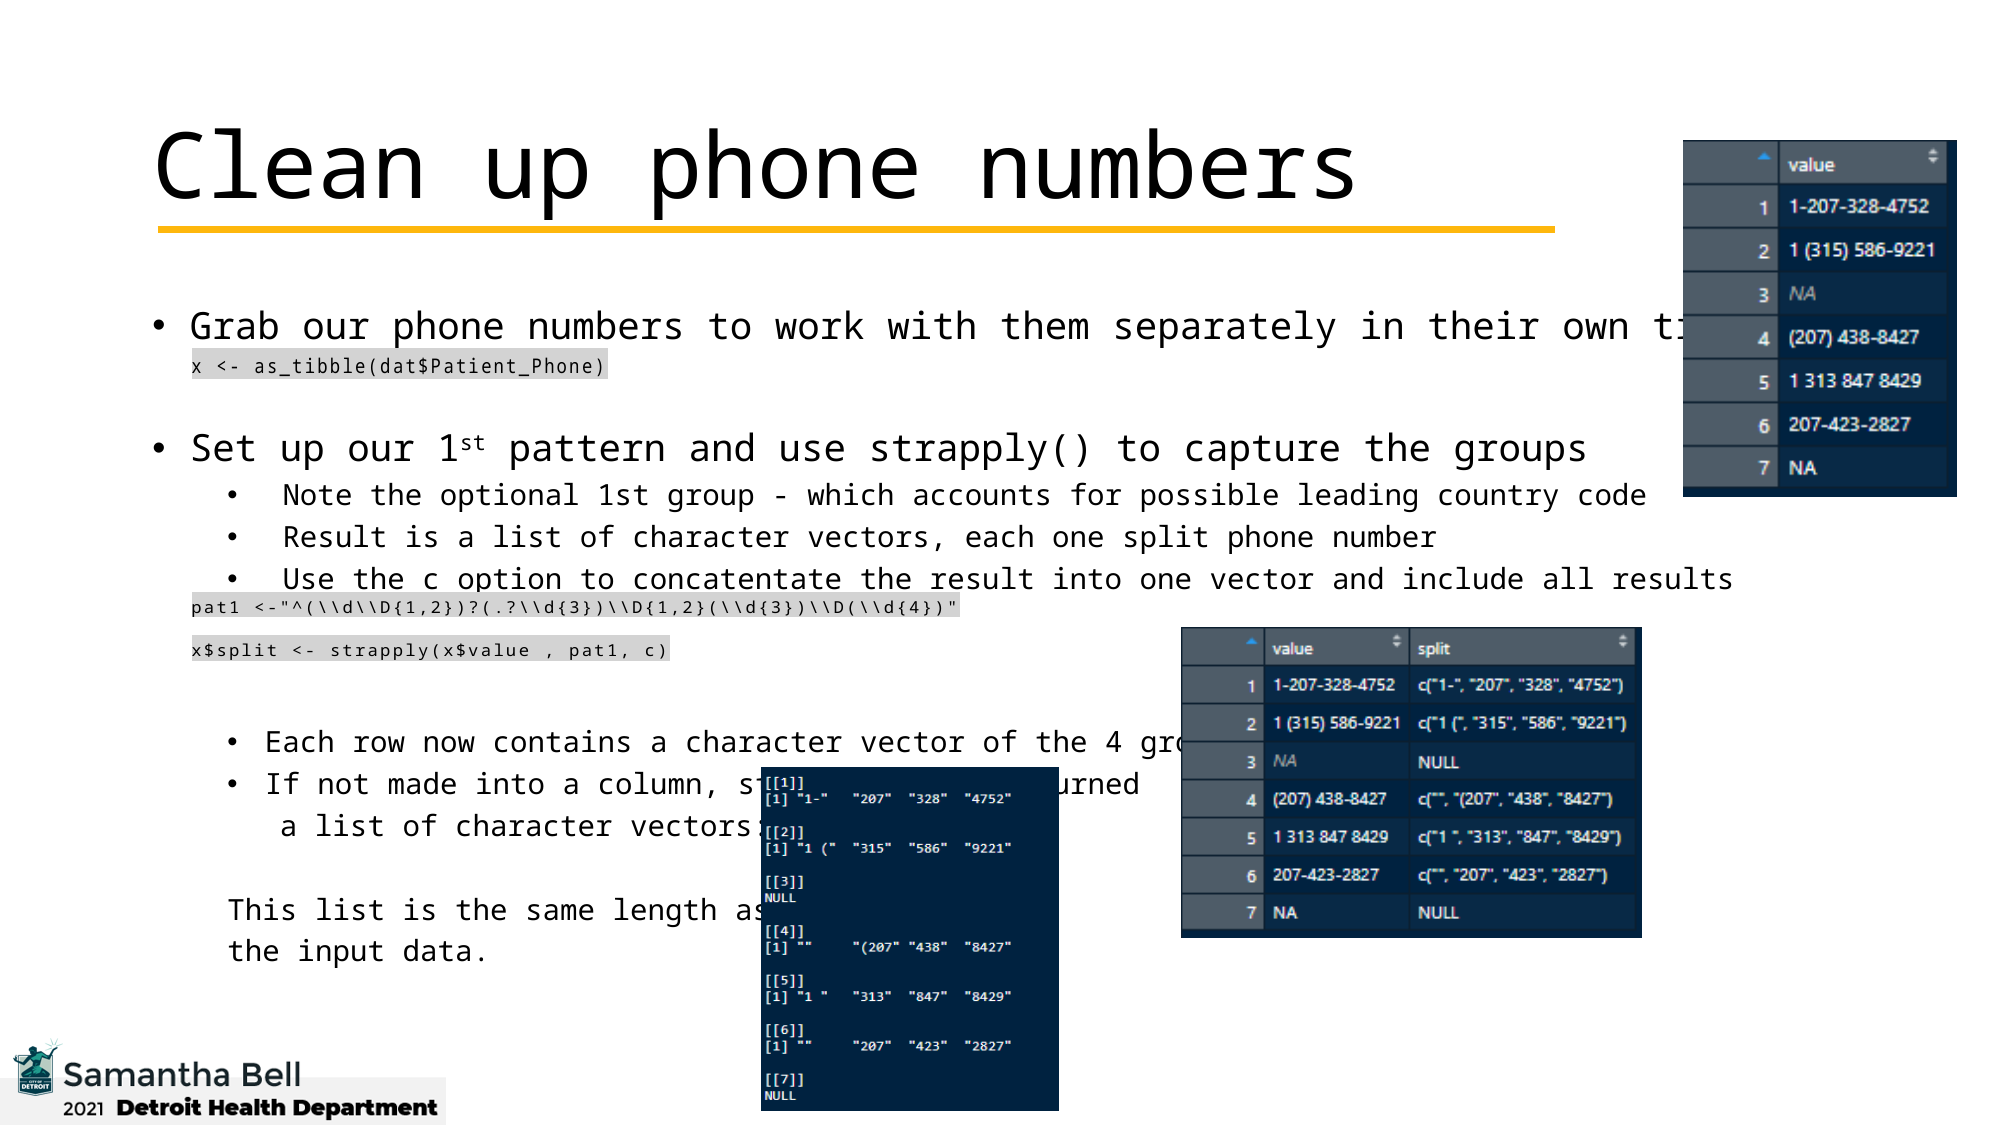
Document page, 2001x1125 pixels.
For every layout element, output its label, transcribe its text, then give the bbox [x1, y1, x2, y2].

picture [1181, 627, 1642, 938]
list Grab our phone numbers to work with them separately in their own tibble: Set up our 1st pattern and use strapply() to capture the groups Note the optional 1st group - which accounts for possible leading country code Result is a list of character vectors, each one split phone number Use the c option to concatentate the result into one vector and include all results Each row now contains a character vector of the 4 groups If not made into a column, strapply() has returned a list of character vectors: This list is the same length as the input data. [137, 299, 1863, 1014]
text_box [191, 592, 1018, 679]
picture [761, 767, 1059, 1111]
picture [0, 1035, 446, 1125]
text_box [191, 347, 740, 401]
title Clean up phone numbers [137, 59, 1863, 278]
picture [1683, 140, 1957, 497]
